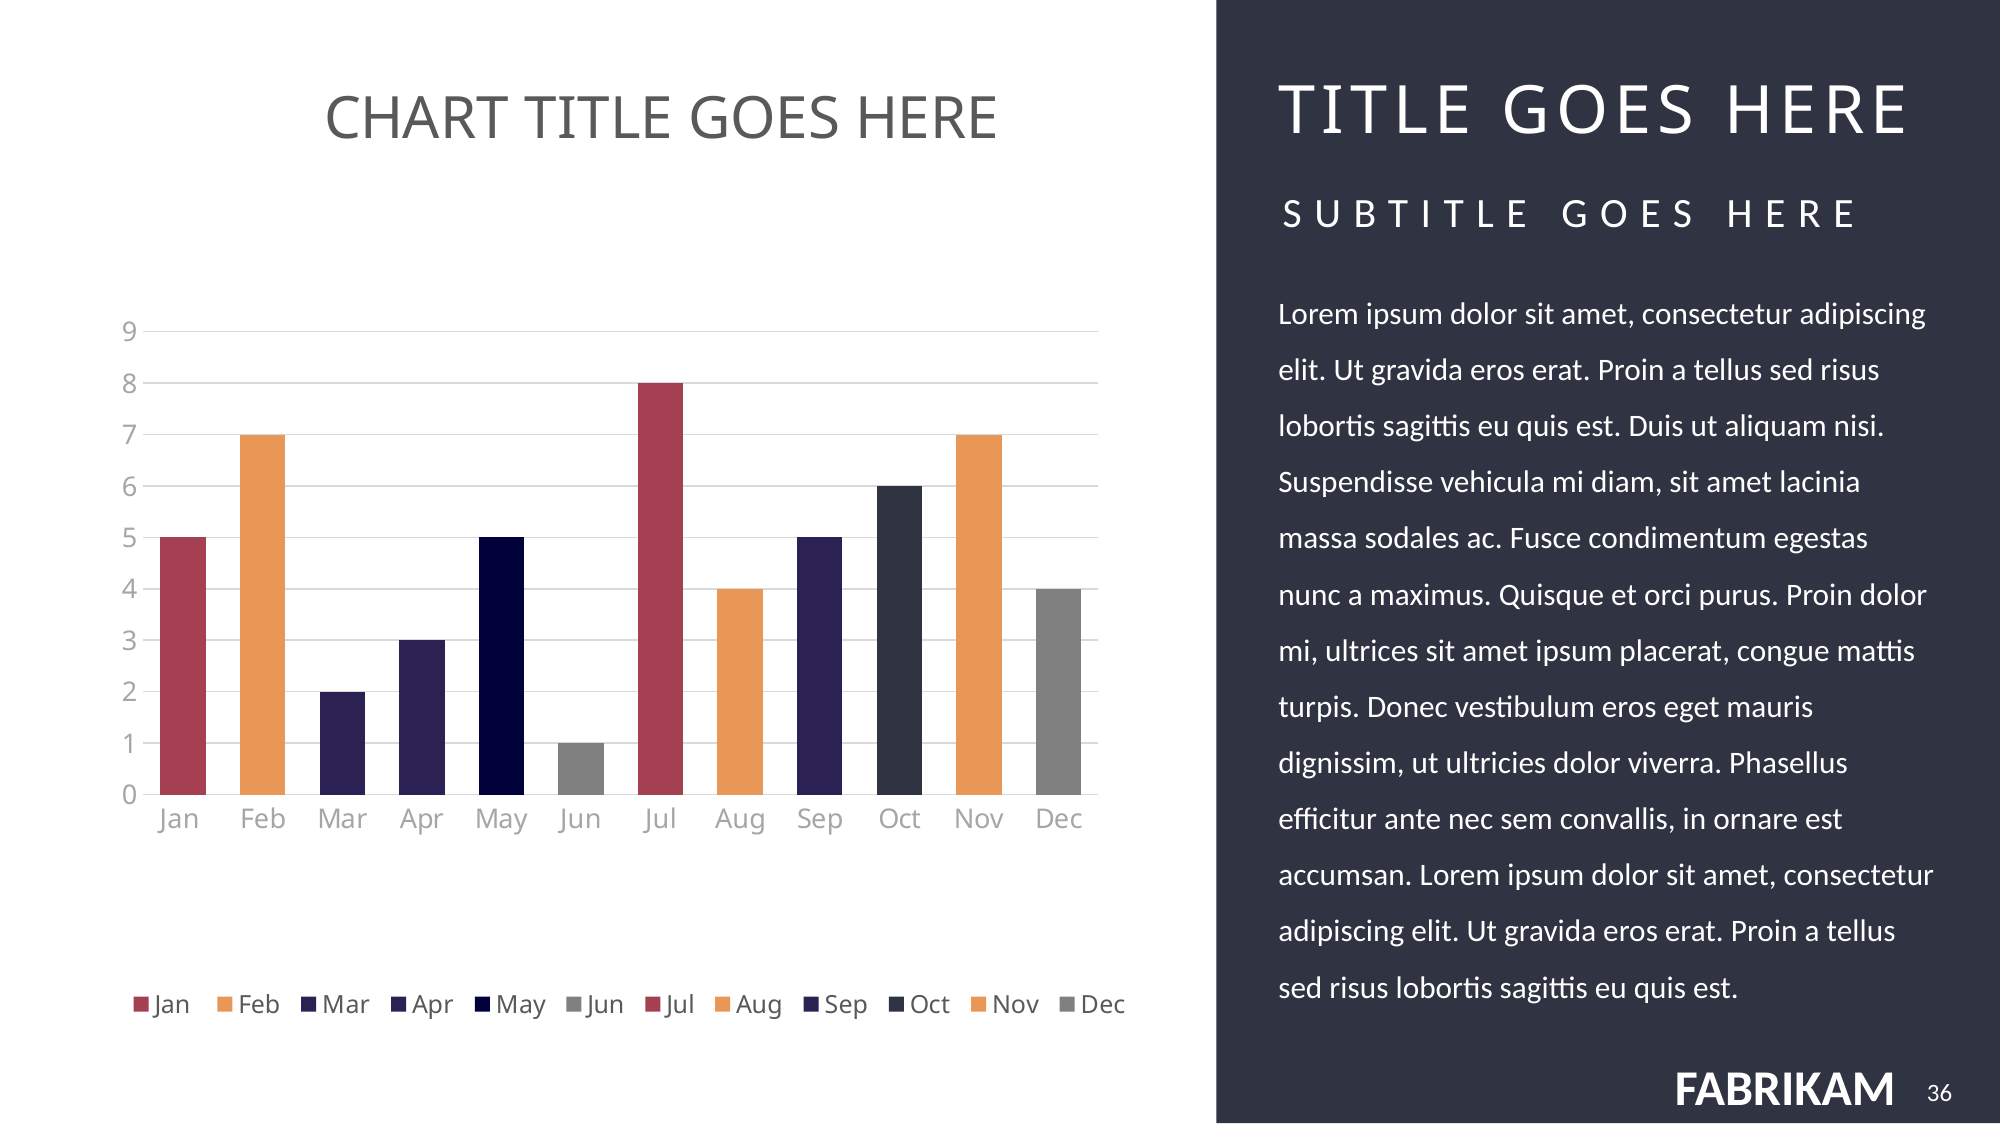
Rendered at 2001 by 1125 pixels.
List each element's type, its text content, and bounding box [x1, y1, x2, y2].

list Lorem ipsum dolor sit amet, consectetur adipiscing elit. Ut gravida eros erat. Proin a tellus sed risus lobortis sagittis eu quis est. Duis ut aliquam nisi. Suspendisse vehicula mi diam, sit amet lacinia massa sodales ac. Fusce condimentum egestas nunc a maximus. Quisque et orci purus. Proin dolor mi, ultrices sit amet ipsum placerat, congue mattis turpis. Donec vestibulum eros eget mauris dignissim, ut ultricies dolor viverra. Phasellus efficitur ante nec sem convallis, in ornare est accumsan. Lorem ipsum dolor sit amet, consectetur adipiscing elit. Ut gravida eros erat. Proin a tellus sed risus lobortis sagittis eu quis est. [1278, 266, 1938, 1028]
chart [0, 0, 1217, 1125]
slide_number 36 [1894, 1061, 1968, 1121]
list SUBTITLE GOES HERE [1282, 164, 1938, 232]
title TITLE GOES HERE [1278, 59, 1938, 154]
